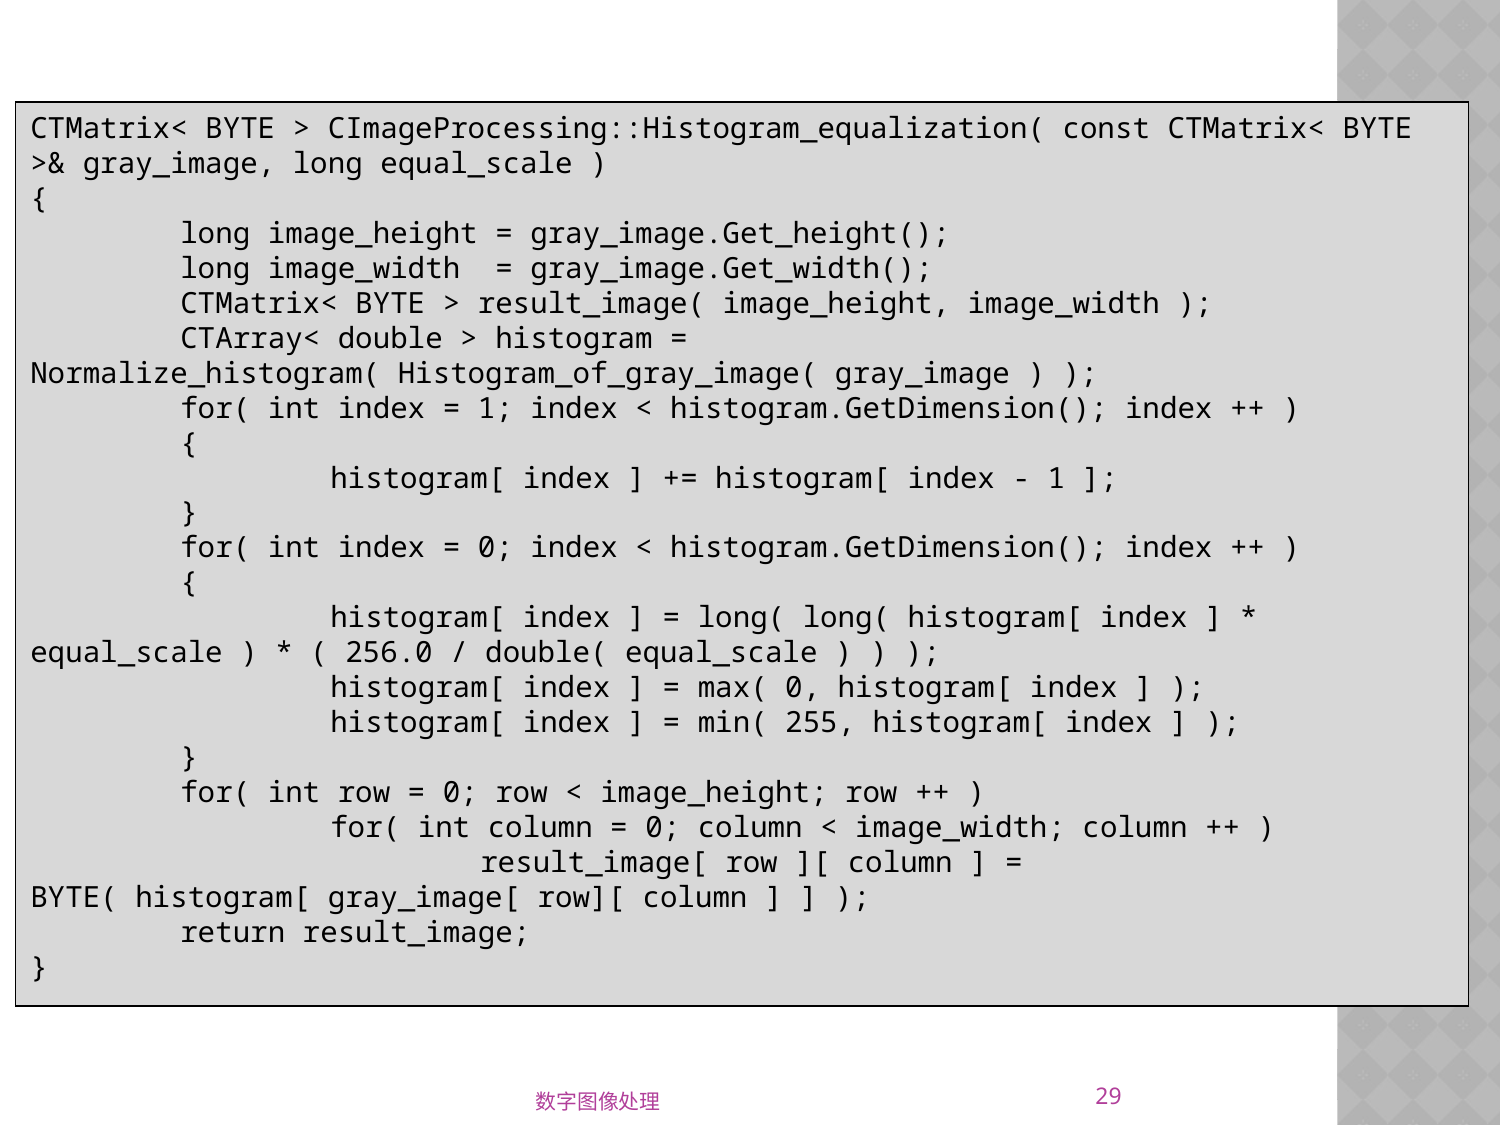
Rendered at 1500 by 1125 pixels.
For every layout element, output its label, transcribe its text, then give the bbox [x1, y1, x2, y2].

slide_number 29 [1025, 1075, 1122, 1113]
footer 数字图像处理 [75, 1075, 675, 1114]
text_box CTMatrix< BYTE > CImageProcessing::Histogram_equalization( const CTMatrix< BYTE >& gray_image, long equal_scale ) { long image_height = gray_image.Get_height(); long image_width = gray_image.Get_width(); CTMatrix< BYTE > result_image( image_height, image_width ); CTArray< double > histogram = Normalize_histogram( Histogram_of_gray_image( gray_image ) ); for( int index = 1; index < histogram.GetDimension(); index ++ ) { histogram[ index ] += histogram[ index - 1 ]; } for( int index = 0; index < histogram.GetDimension(); index ++ ) { histogram[ index ] = long( long( histogram[ index ] * equal_scale ) * ( 256.0 / double( equal_scale ) ) ); histogram[ index ] = max( 0, histogram[ index ] ); histogram[ index ] = min( 255, histogram[ index ] ); } for( int row = 0; row < image_height; row ++ ) for( int column = 0; column < image_width; column ++ ) result_image[ row ][ column ] = BYTE( histogram[ gray_image[ row][ column ] ] ); return result_image; } [15, 101, 1469, 1007]
